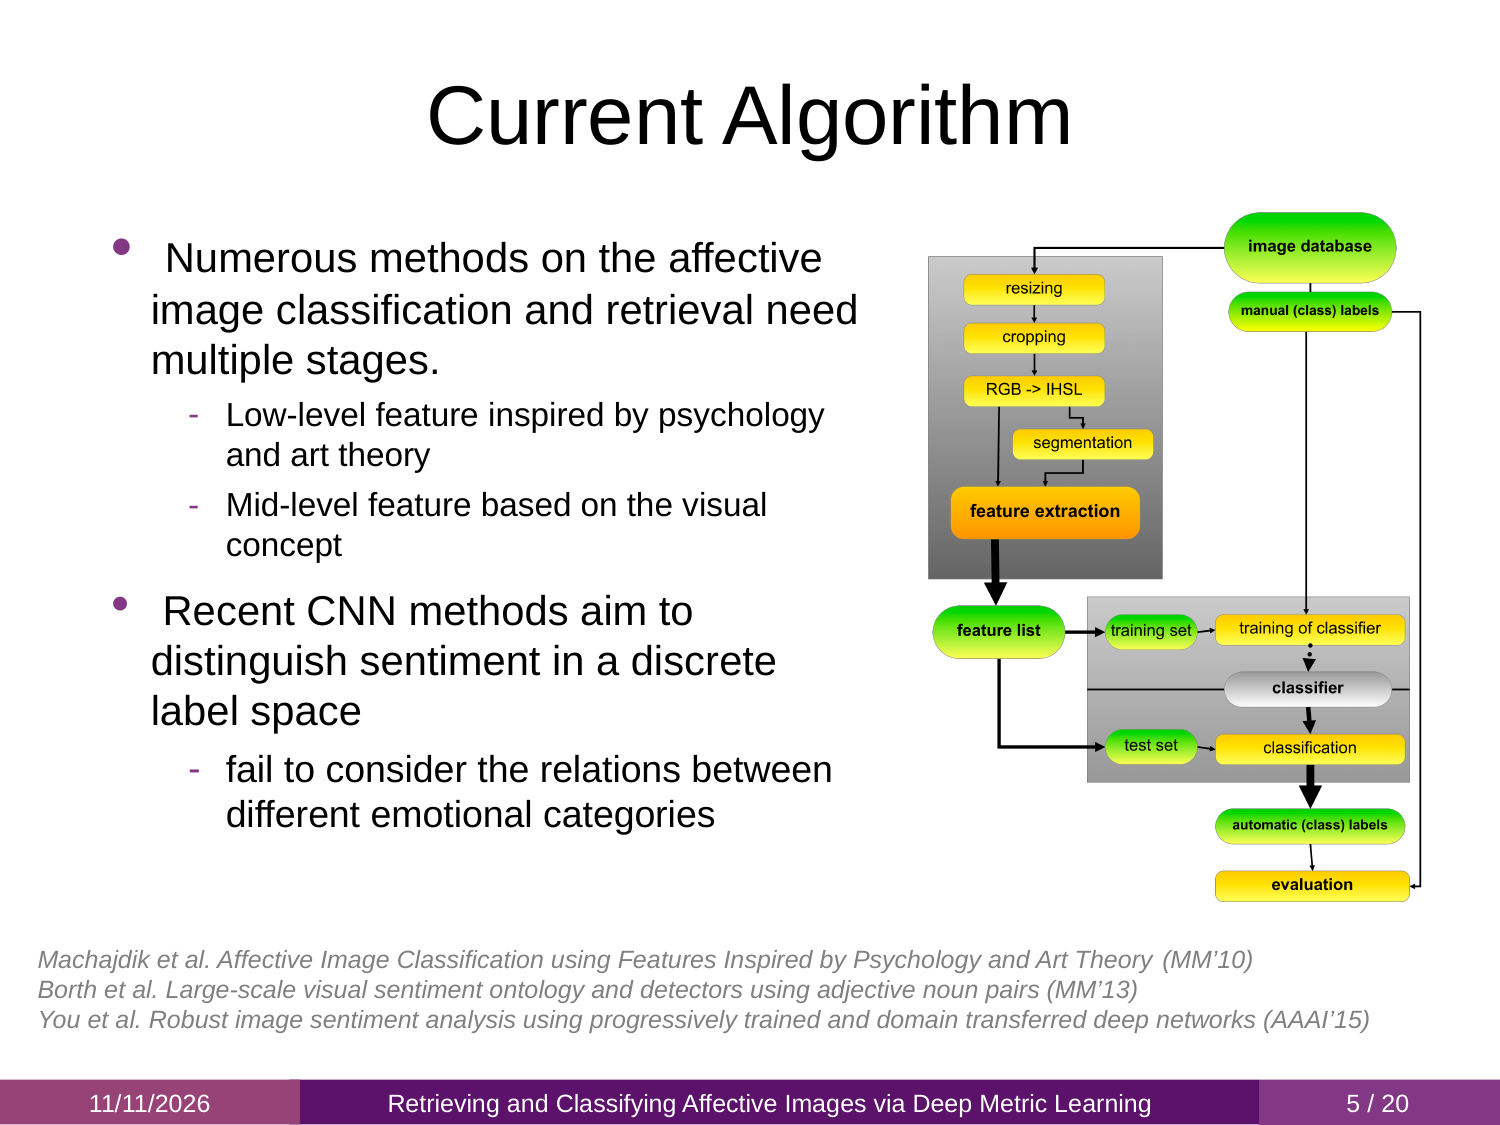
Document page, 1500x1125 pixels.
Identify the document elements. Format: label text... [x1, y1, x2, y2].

picture [889, 198, 1459, 919]
list Current Algorithm [3, 58, 1498, 178]
list Numerous methods on the affective image classification and retrieval need multiple stages. Low-level feature inspired by psychology and art theory Mid-level feature based on the visual concept Recent CNN methods aim to distinguish sentiment in a discrete label space fail to consider the relations between different emotional categories [98, 215, 890, 936]
text_box Machajdik et al. Affective Image Classiﬁcation using Features Inspired by Psychology and Art Theory (MM’10) Borth et al. Large-scale visual sentiment ontology and detectors using adjective noun pairs (MM’13) You et al. Robust image sentiment analysis using progressively trained and domain transferred deep networks (AAAI’15) [22, 936, 1500, 1042]
